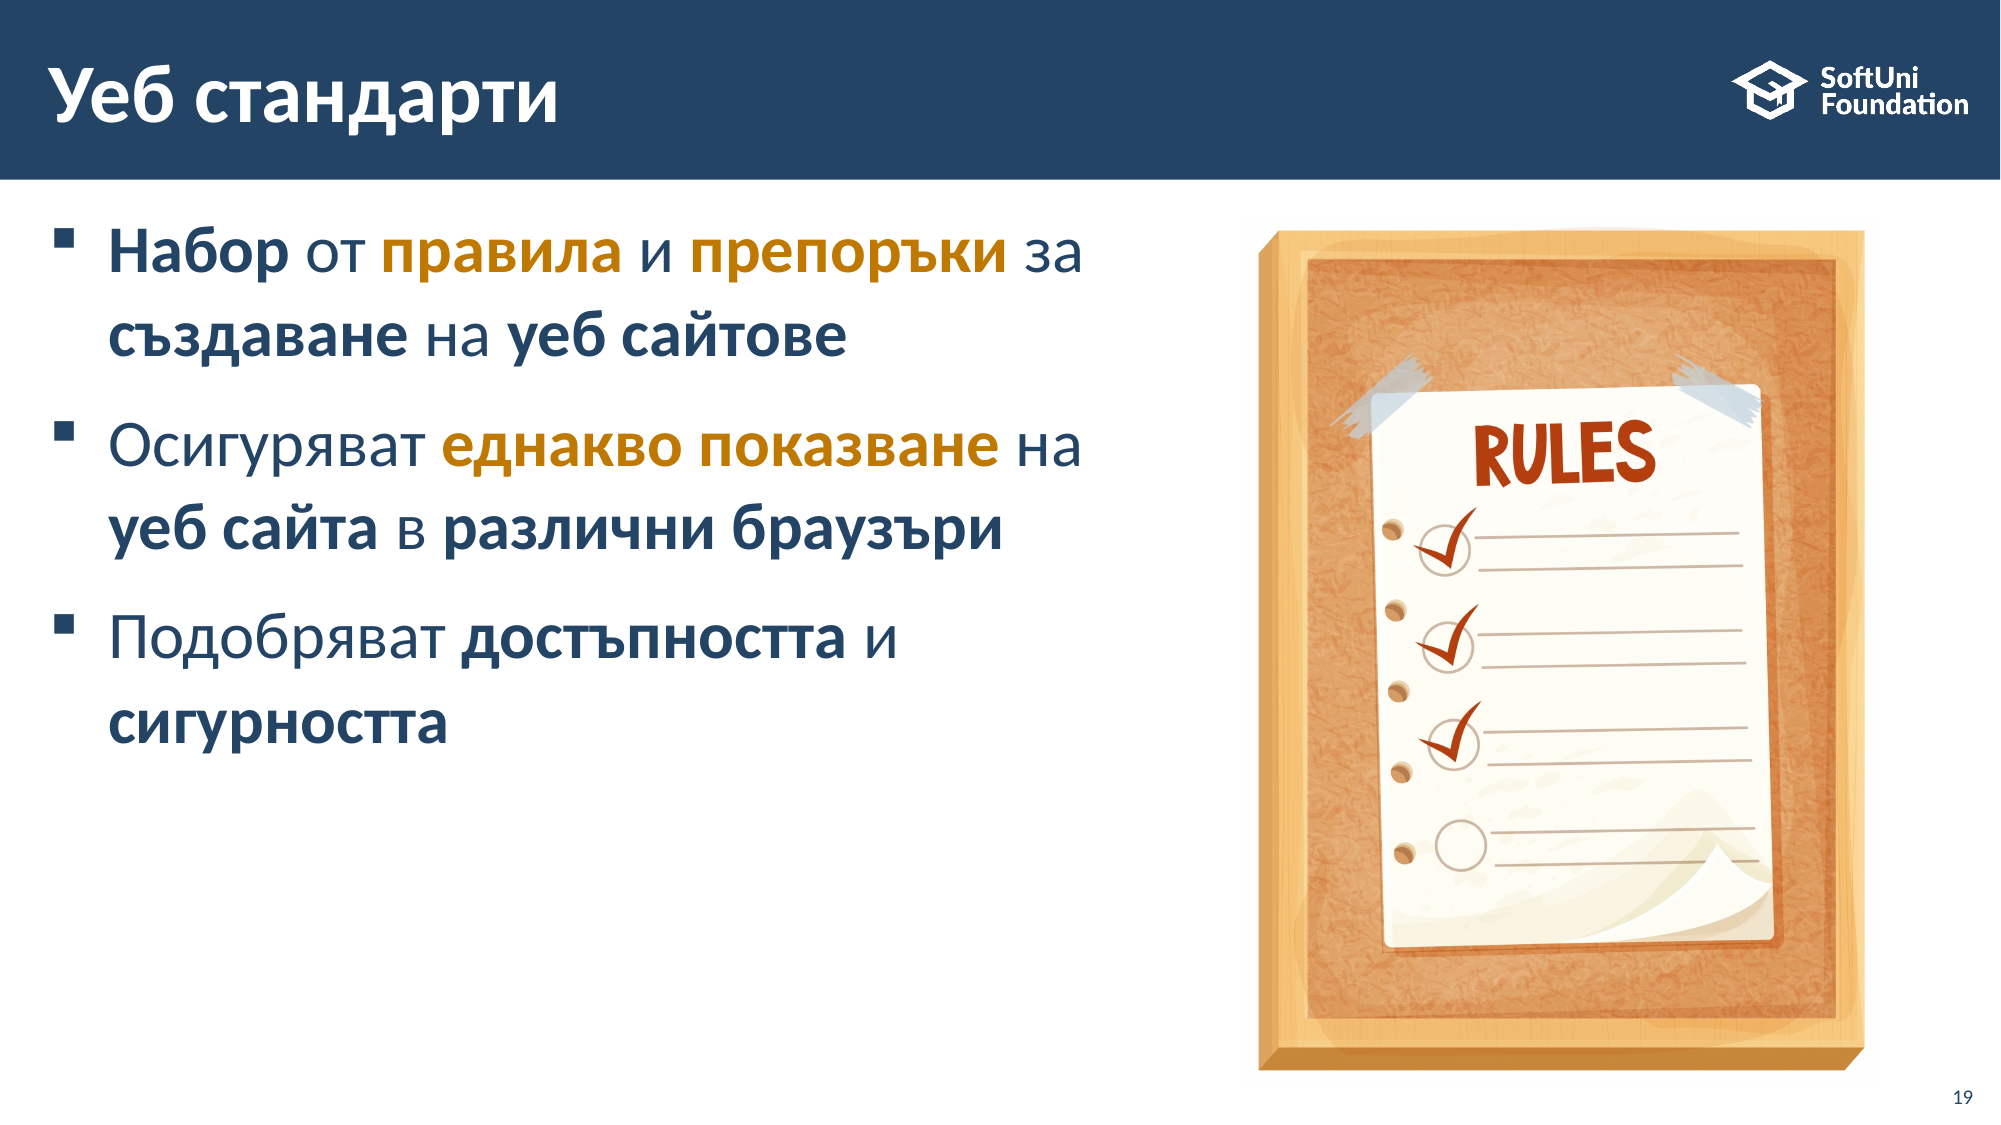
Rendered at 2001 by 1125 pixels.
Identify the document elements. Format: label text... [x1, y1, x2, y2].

list Набор от правила и препоръки за създаване на уеб сайтове Осигуряват еднакво показване на уеб сайта в различни браузъри Подобряват достъпността и сигурността [31, 196, 1192, 1104]
picture [1240, 217, 1880, 1083]
title Уеб стандарти [31, 16, 1716, 162]
picture [1731, 60, 1968, 120]
slide_number 19 [1927, 1067, 1989, 1117]
